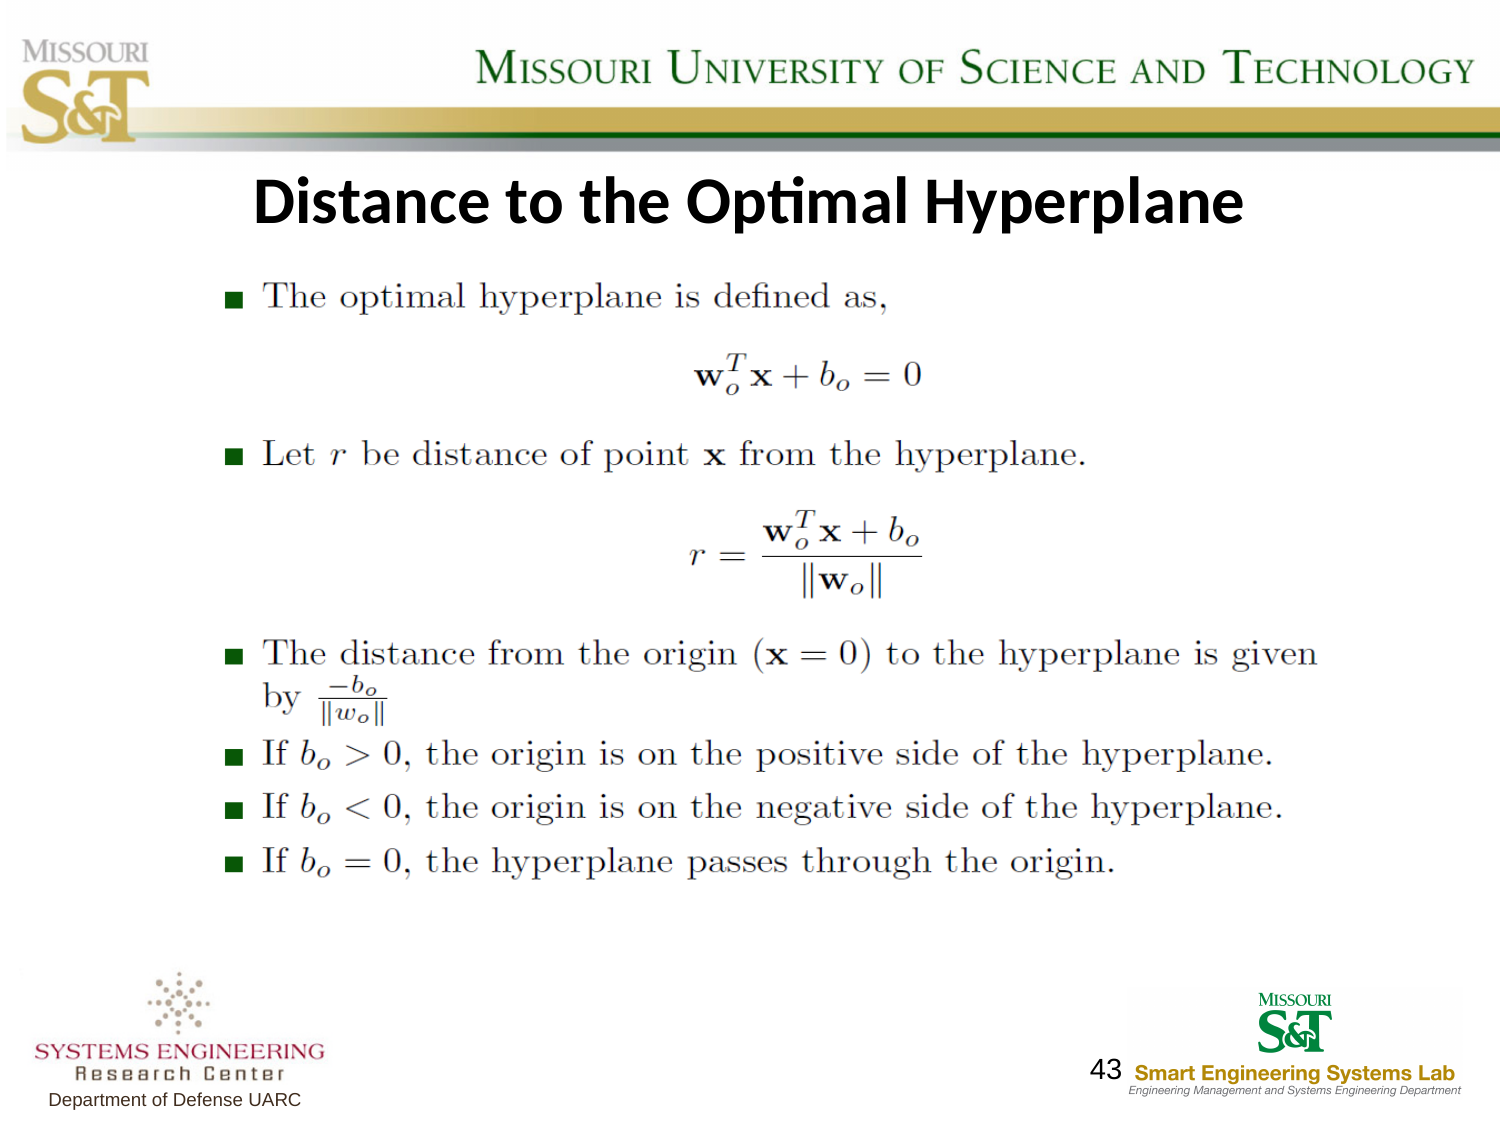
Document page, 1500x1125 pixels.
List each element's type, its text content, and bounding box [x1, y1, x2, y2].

picture [19, 249, 1388, 1088]
title Distance to the Optimal Hyperplane [75, 149, 1425, 238]
slide_number 43 [1074, 1042, 1425, 1103]
picture [1127, 987, 1463, 1100]
picture [6, 0, 1500, 171]
